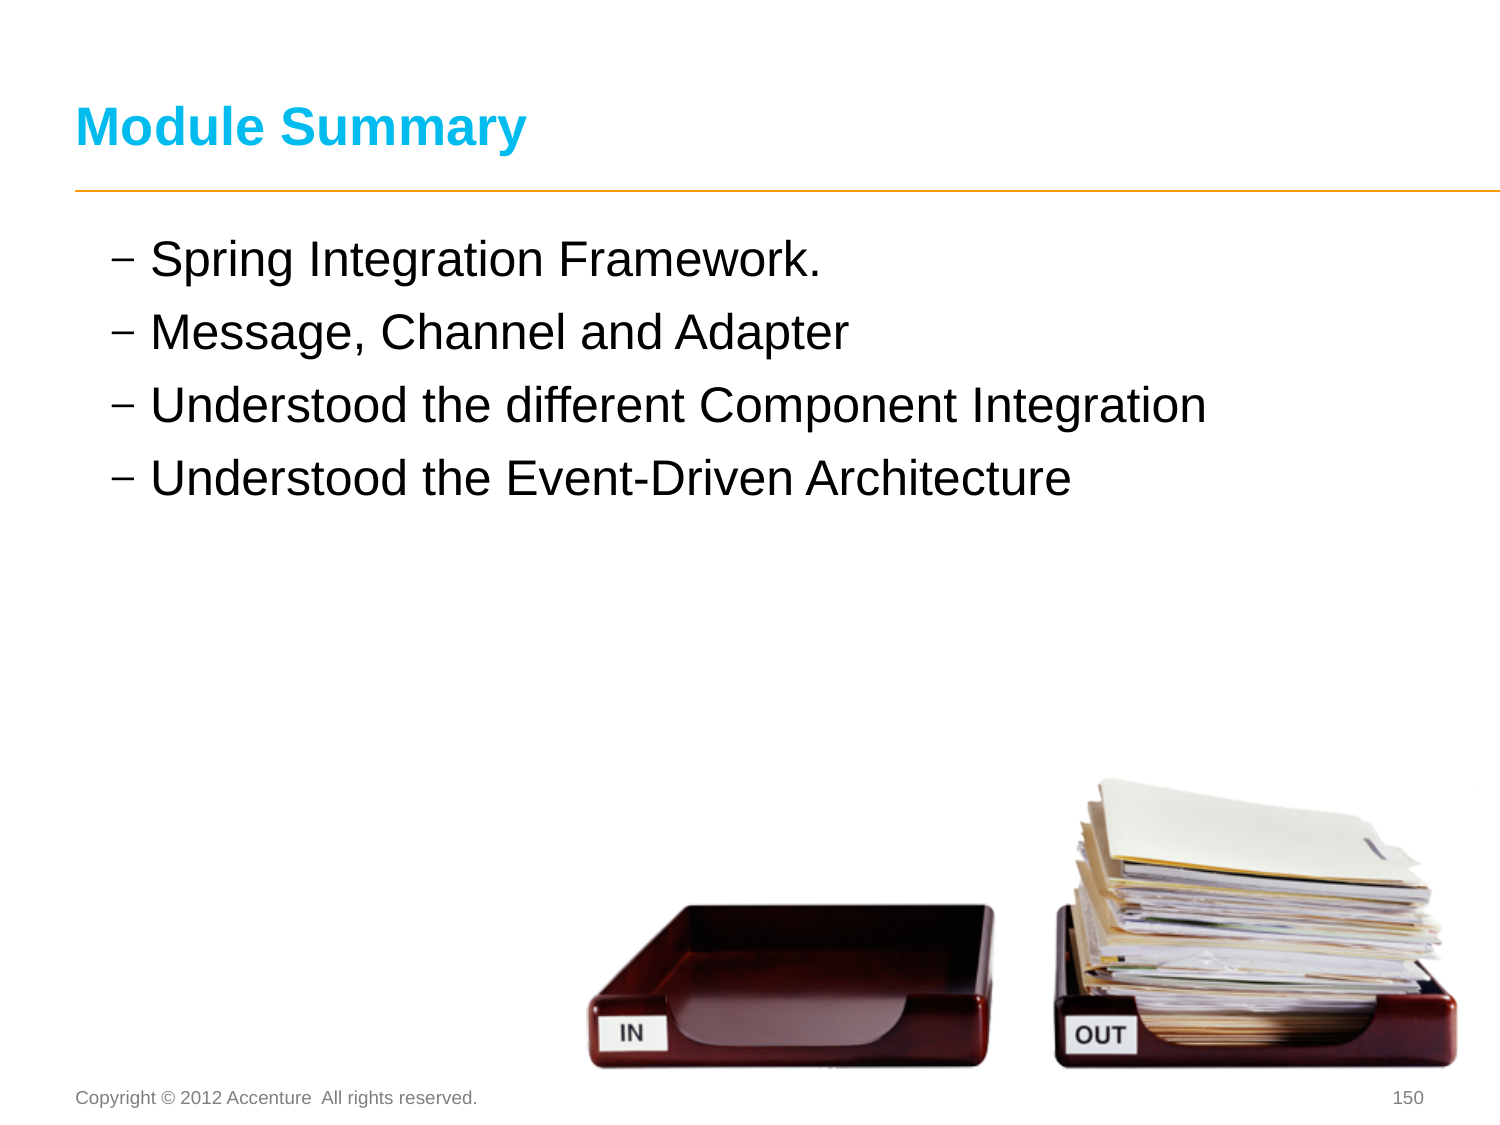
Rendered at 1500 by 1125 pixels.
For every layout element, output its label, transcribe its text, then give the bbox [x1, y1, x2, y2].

picture [1415, 1092, 1421, 1101]
title Module Summary [75, 27, 1422, 157]
picture [575, 752, 1476, 1101]
list Spring Integration Framework. Message, Channel and Adapter Understood the different Component Integration Understood the Event-Driven Architecture [75, 226, 1425, 1018]
